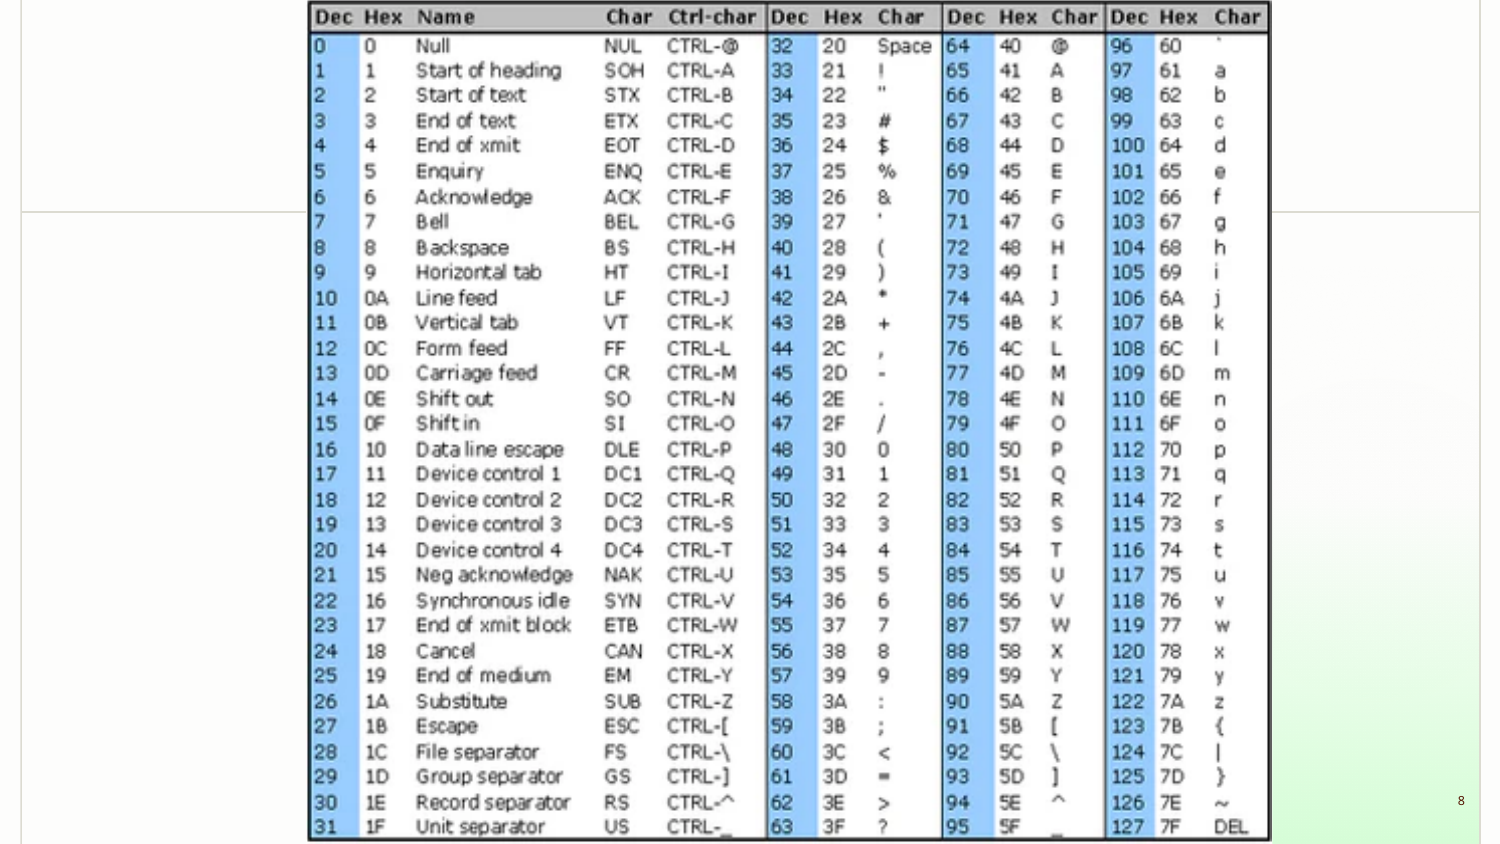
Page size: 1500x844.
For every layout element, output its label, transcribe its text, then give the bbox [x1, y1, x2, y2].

picture [305, 0, 1479, 844]
slide_number ‹#› [1390, 778, 1481, 843]
